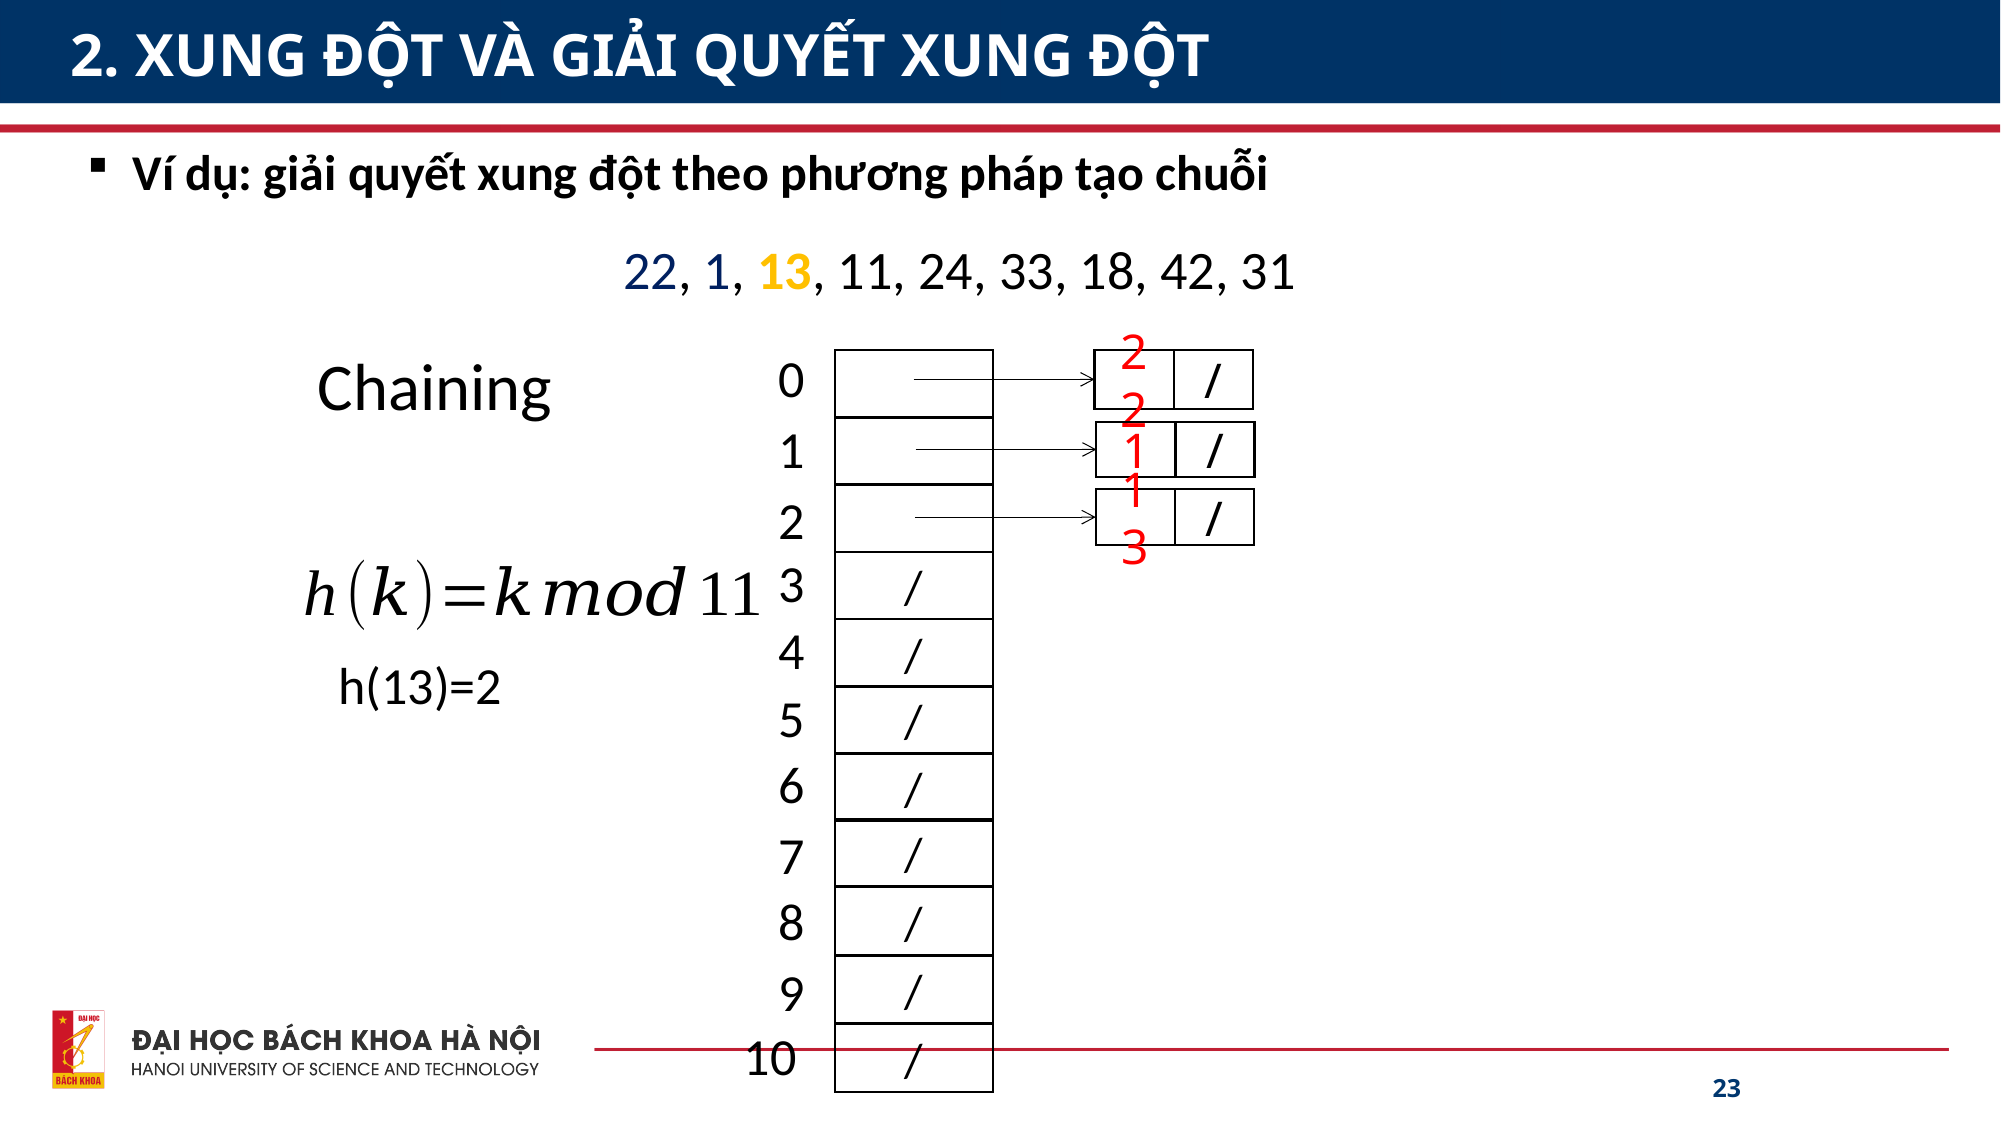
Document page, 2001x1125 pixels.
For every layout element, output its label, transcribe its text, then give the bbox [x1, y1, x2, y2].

text_box / [834, 886, 994, 955]
text_box / [834, 1023, 994, 1093]
text_box / [834, 818, 994, 886]
text_box 8 [763, 881, 823, 952]
text_box / [1175, 349, 1254, 410]
text_box 22 [1093, 349, 1175, 410]
text_box Chaining [303, 336, 741, 432]
text_box 22, 1, 13, 11, 24, 33, 18, 42, 31 [285, 234, 1636, 323]
title 2. XUNG ĐỘT VÀ GIẢI QUYẾT XUNG ĐỘT [55, 18, 1945, 90]
text_box 9 [763, 952, 823, 1015]
text_box [834, 483, 994, 551]
text_box 10 [729, 1015, 823, 1093]
text_box [834, 416, 994, 483]
text_box 4 [763, 609, 823, 677]
text_box 3 [763, 543, 823, 609]
text_box h(13)=2 [323, 645, 667, 723]
text_box 5 [763, 677, 823, 744]
text_box / [834, 753, 994, 818]
text_box 7 [763, 814, 823, 881]
text_box 13 [1095, 488, 1176, 546]
text_box 1 [763, 408, 823, 479]
text_box 1 [1095, 421, 1176, 478]
text_box / [1176, 421, 1256, 478]
slide_number 23 [1502, 1065, 1953, 1125]
text_box / [1176, 488, 1255, 546]
text_box / [834, 618, 994, 685]
text_box / [834, 955, 994, 1023]
text_box 6 [763, 744, 823, 814]
picture [0, 0, 2001, 1125]
text_box / [834, 551, 994, 618]
text_box / [834, 685, 994, 753]
text_box Ví dụ: giải quyết xung đột theo phương pháp tạo chuỗi [31, 114, 1952, 235]
text_box 0 [763, 338, 823, 408]
text_box [834, 349, 994, 416]
text_box 2 [763, 479, 823, 543]
